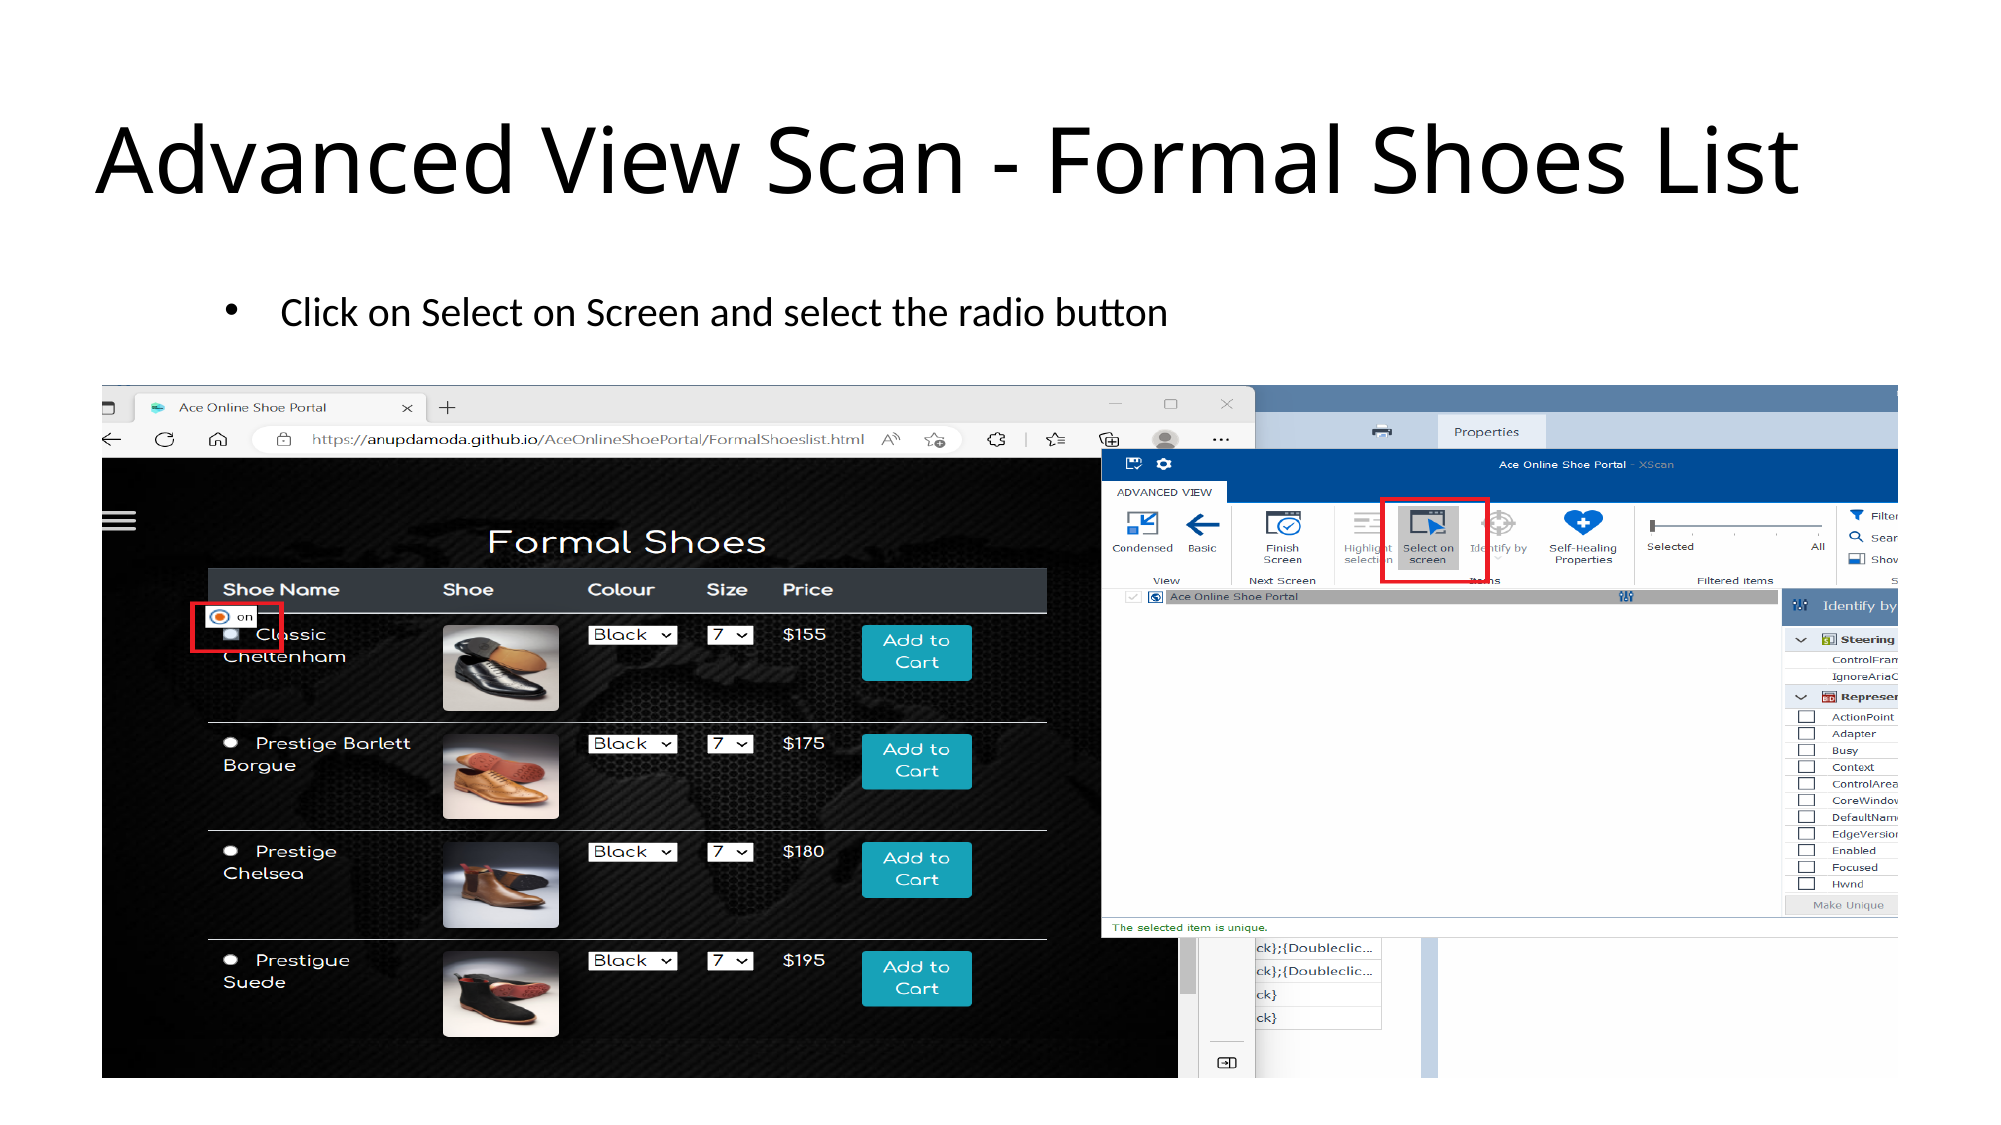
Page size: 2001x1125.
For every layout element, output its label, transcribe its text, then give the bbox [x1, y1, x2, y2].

picture [102, 385, 1898, 1078]
title Advanced View Scan - Formal Shoes List [80, 55, 1863, 273]
text_box Click on Select on Screen and select the radio button [209, 277, 1799, 385]
